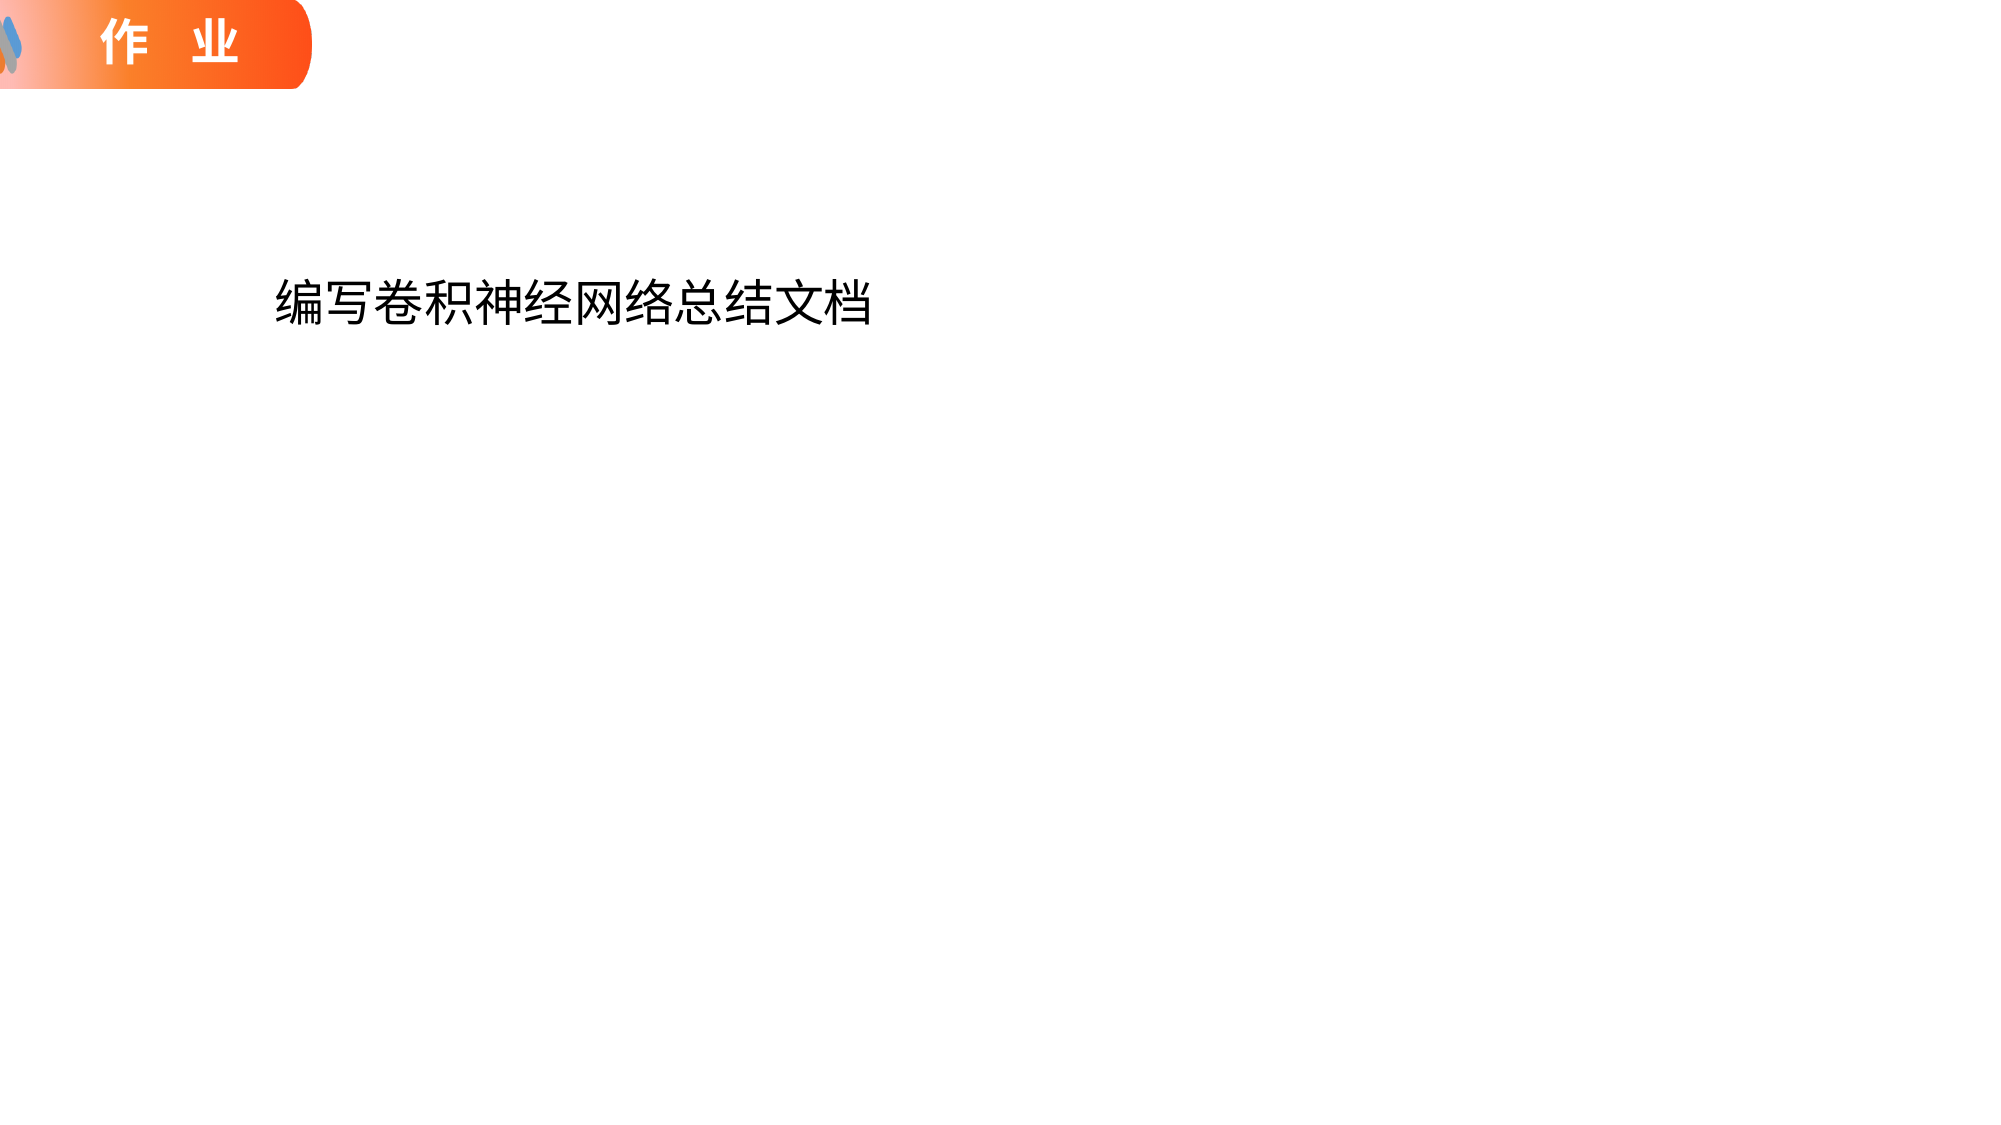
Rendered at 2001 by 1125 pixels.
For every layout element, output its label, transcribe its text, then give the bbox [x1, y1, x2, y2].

title 作 业 [0, 0, 312, 89]
text_box 编写卷积神经网络总结文档 [259, 233, 2000, 339]
